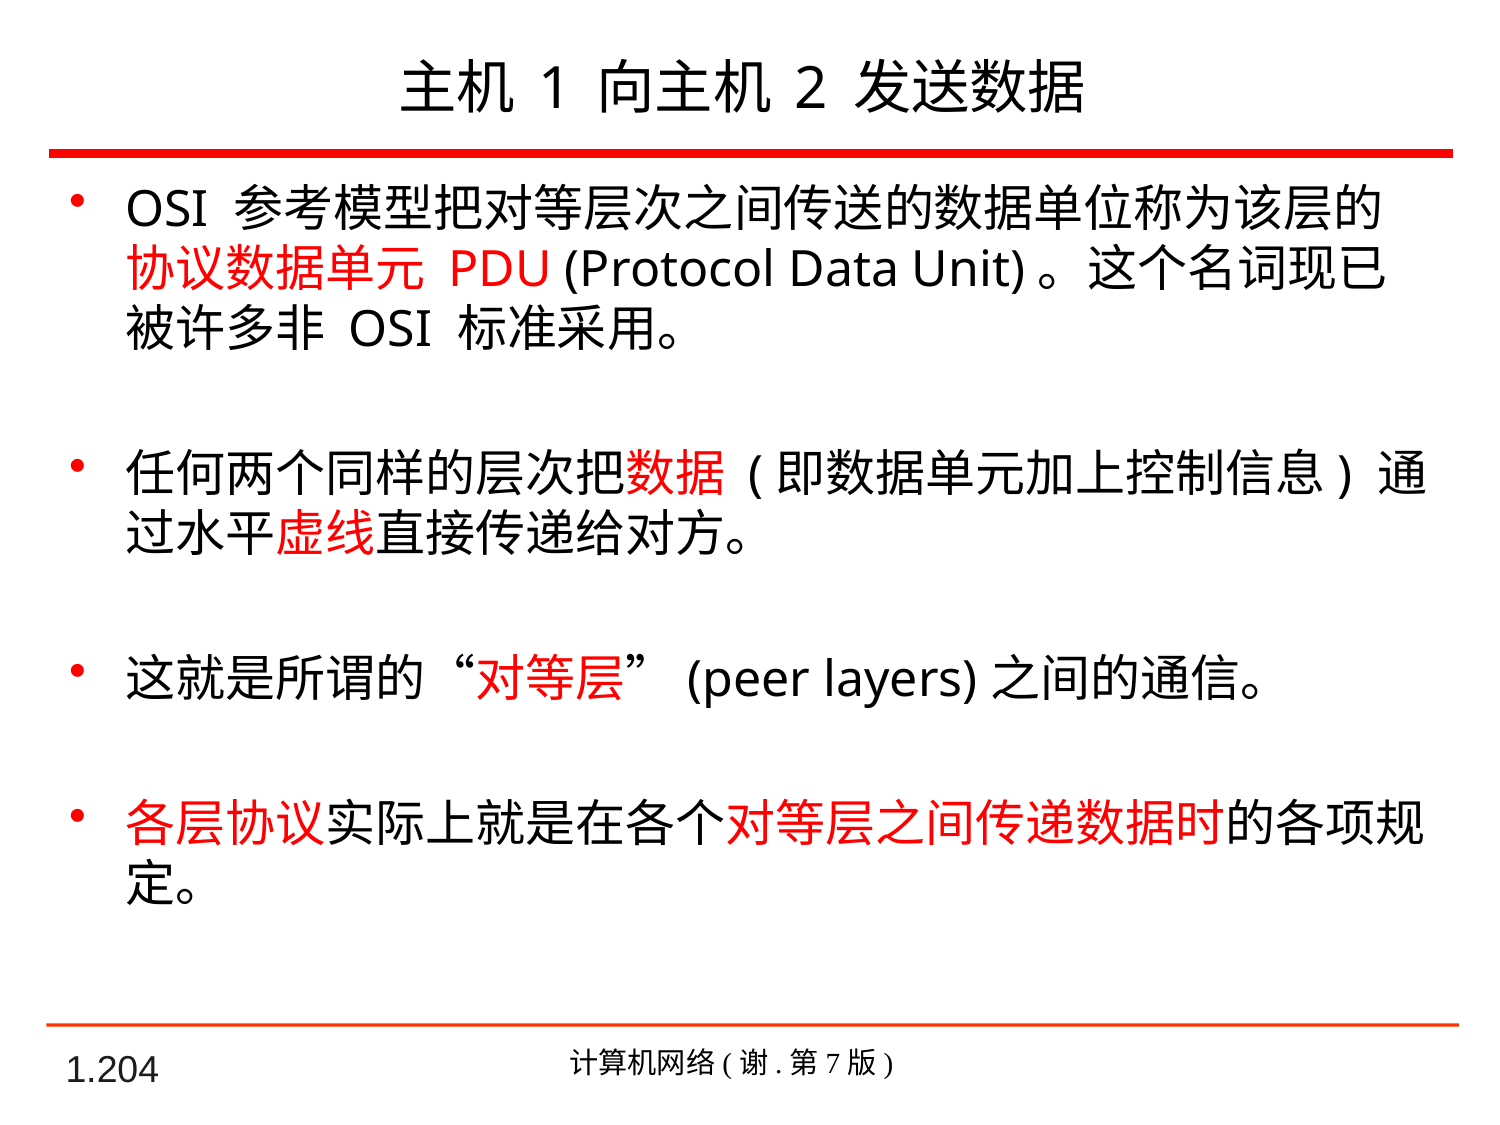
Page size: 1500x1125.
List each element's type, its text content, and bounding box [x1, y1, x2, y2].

title 主机 1 向主机 2 发送数据 [58, 33, 1440, 137]
list OSI 参考模型把对等层次之间传送的数据单位称为该层的协议数据单元 PDU (Protocol Data Unit)。这个名词现已被许多非 OSI 标准采用。 任何两个同样的层次把数据 (即数据单元加上控制信息) 通过水平虚线直接传递给对方。 这就是所谓的“对等层”(peer layers)之间的通信。 各层协议实际上就是在各个对等层之间传递数据时的各项规定。 [53, 168, 1447, 1014]
